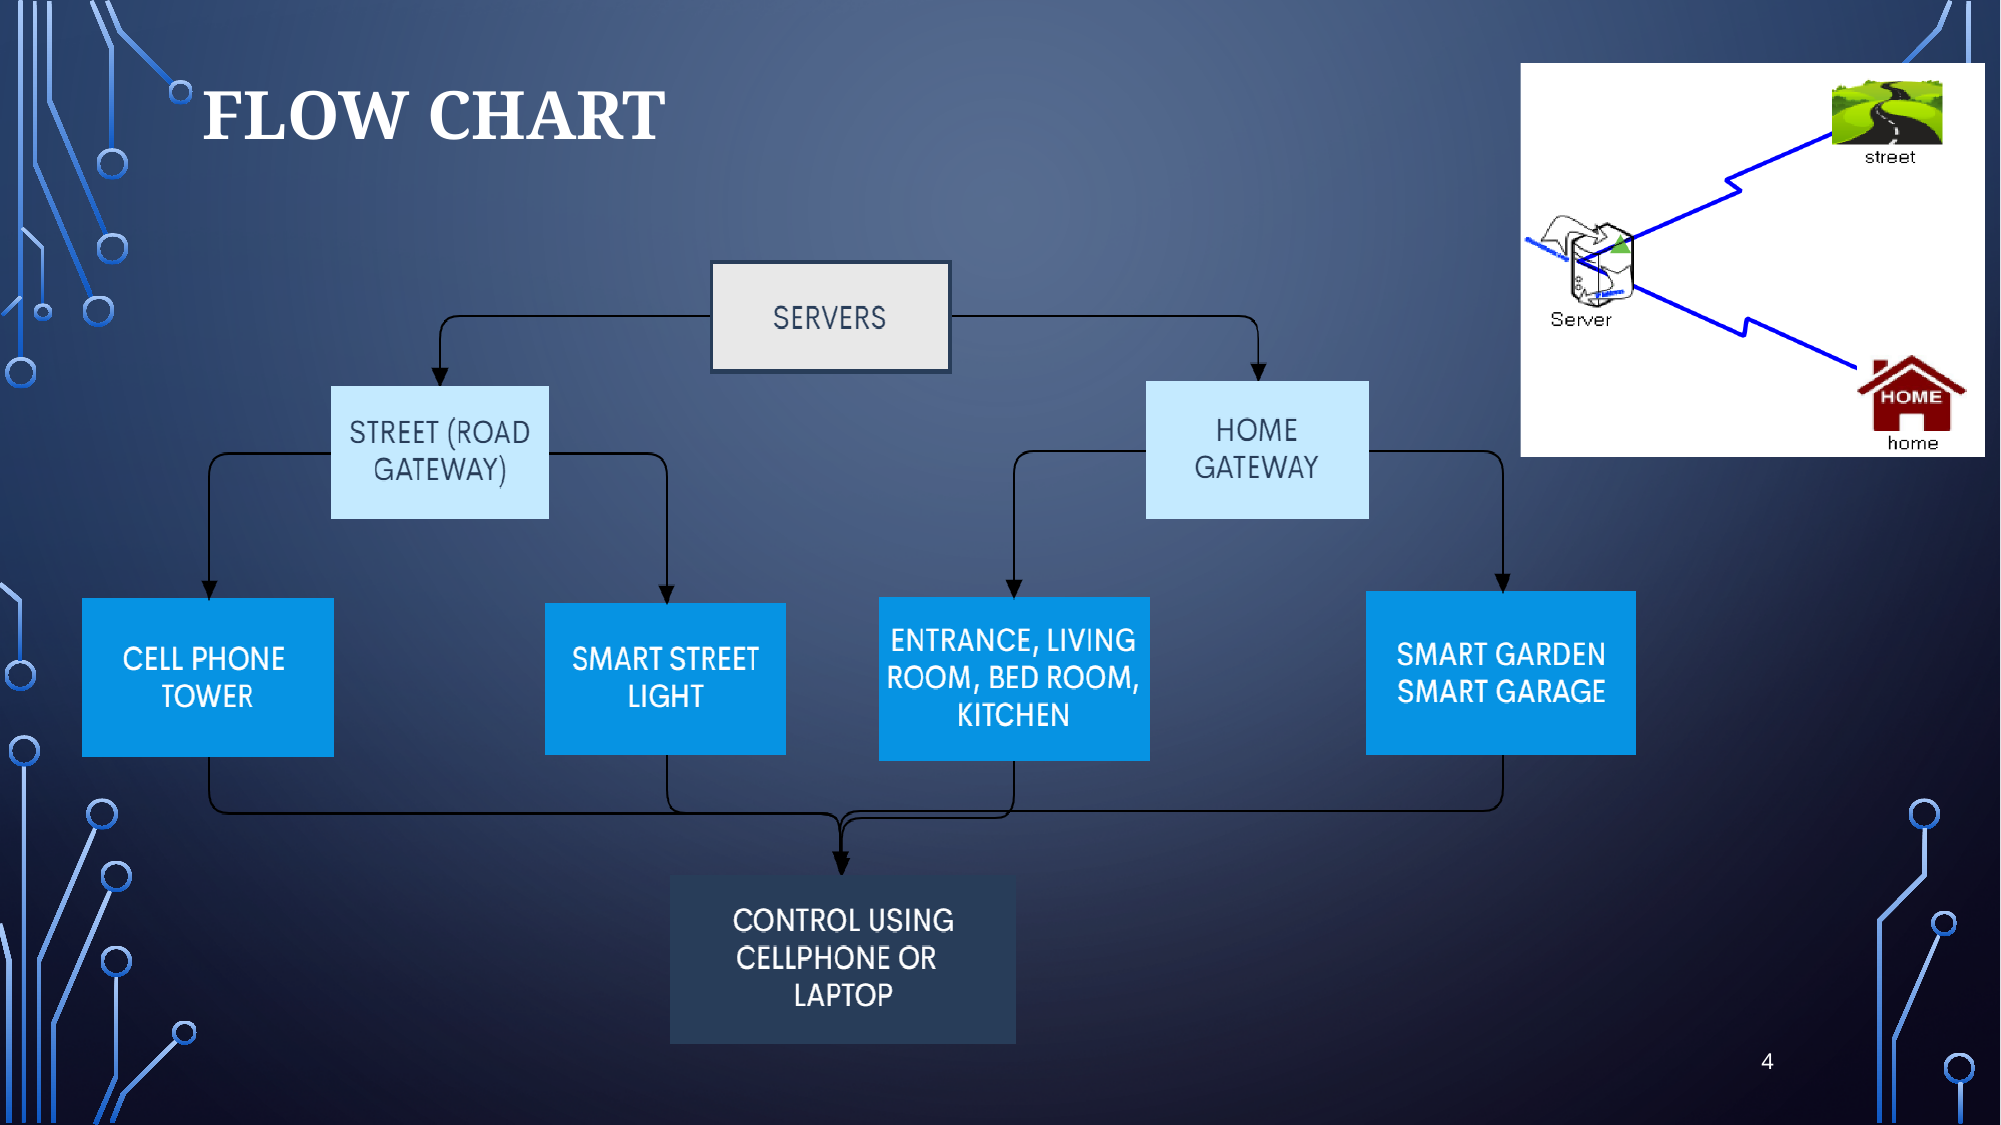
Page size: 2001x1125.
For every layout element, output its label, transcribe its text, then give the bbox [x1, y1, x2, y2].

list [80, 259, 1636, 1044]
picture [1520, 62, 1986, 457]
slide_number 4 [1662, 1043, 1789, 1104]
title FLOW CHART [187, 40, 1813, 196]
